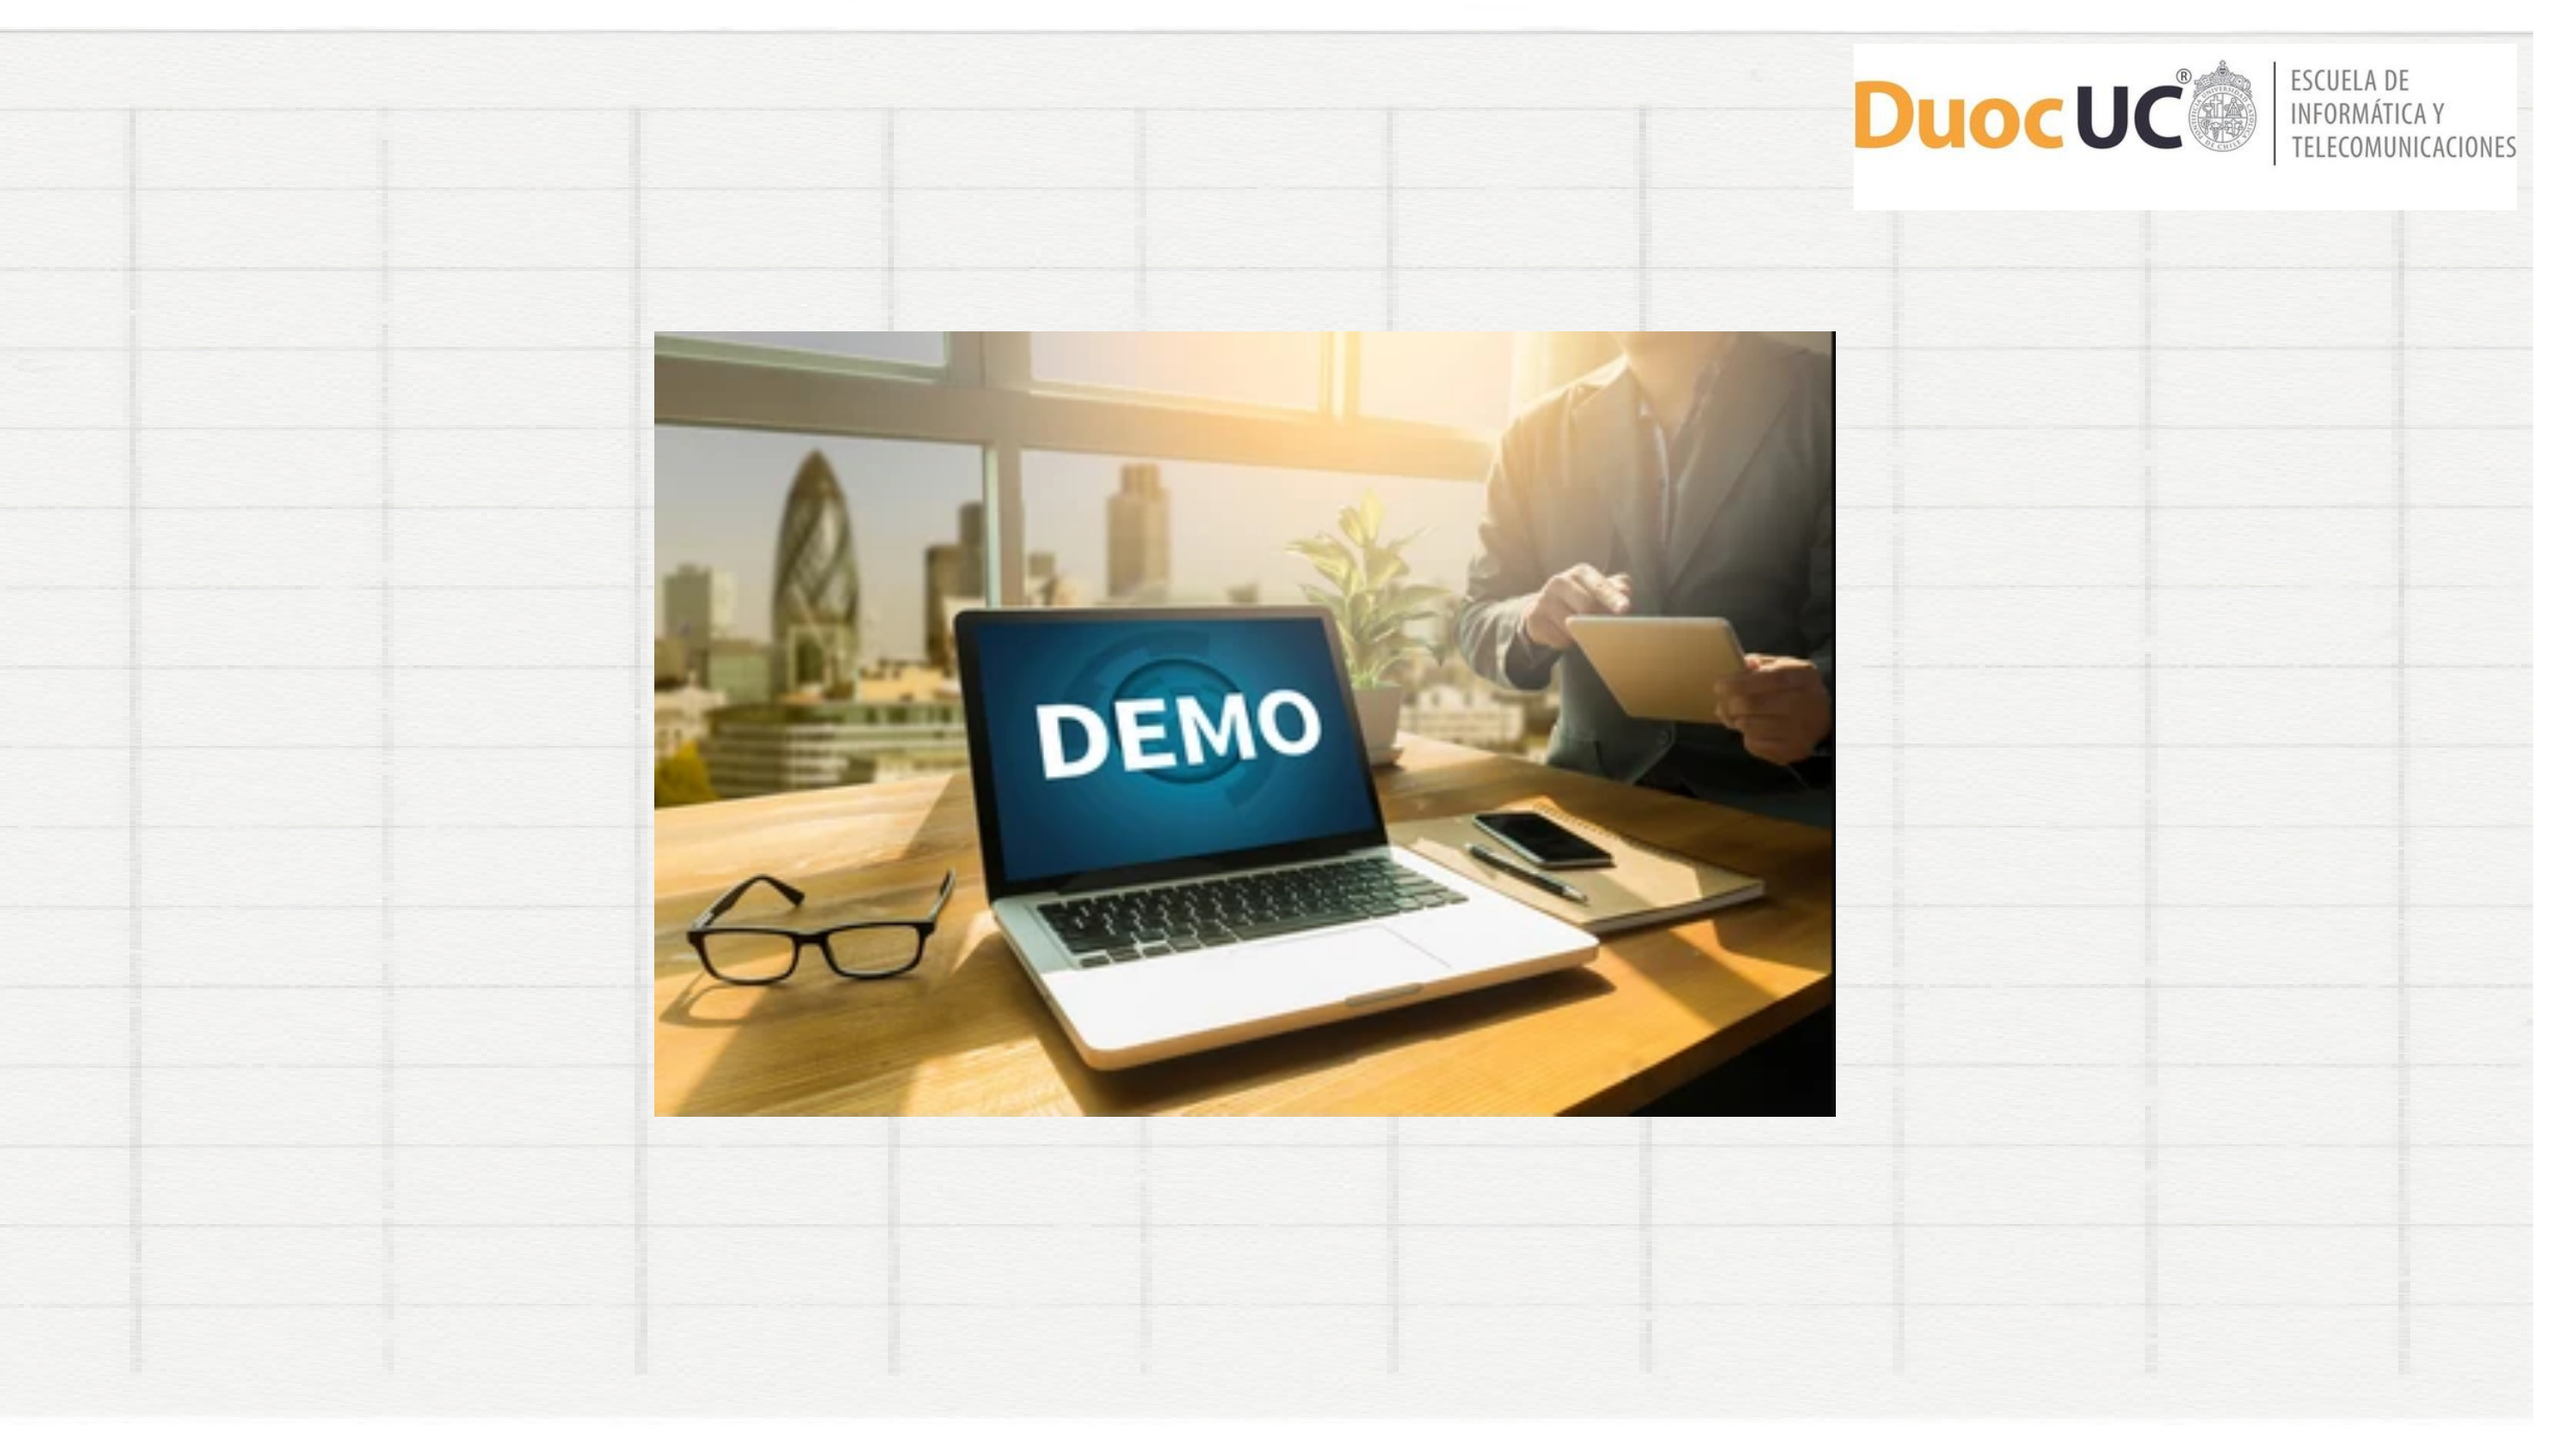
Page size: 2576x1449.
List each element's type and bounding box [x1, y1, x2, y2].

text_box [0, 0, 2534, 1449]
picture [654, 331, 1837, 1118]
text_box [1853, 44, 2518, 210]
